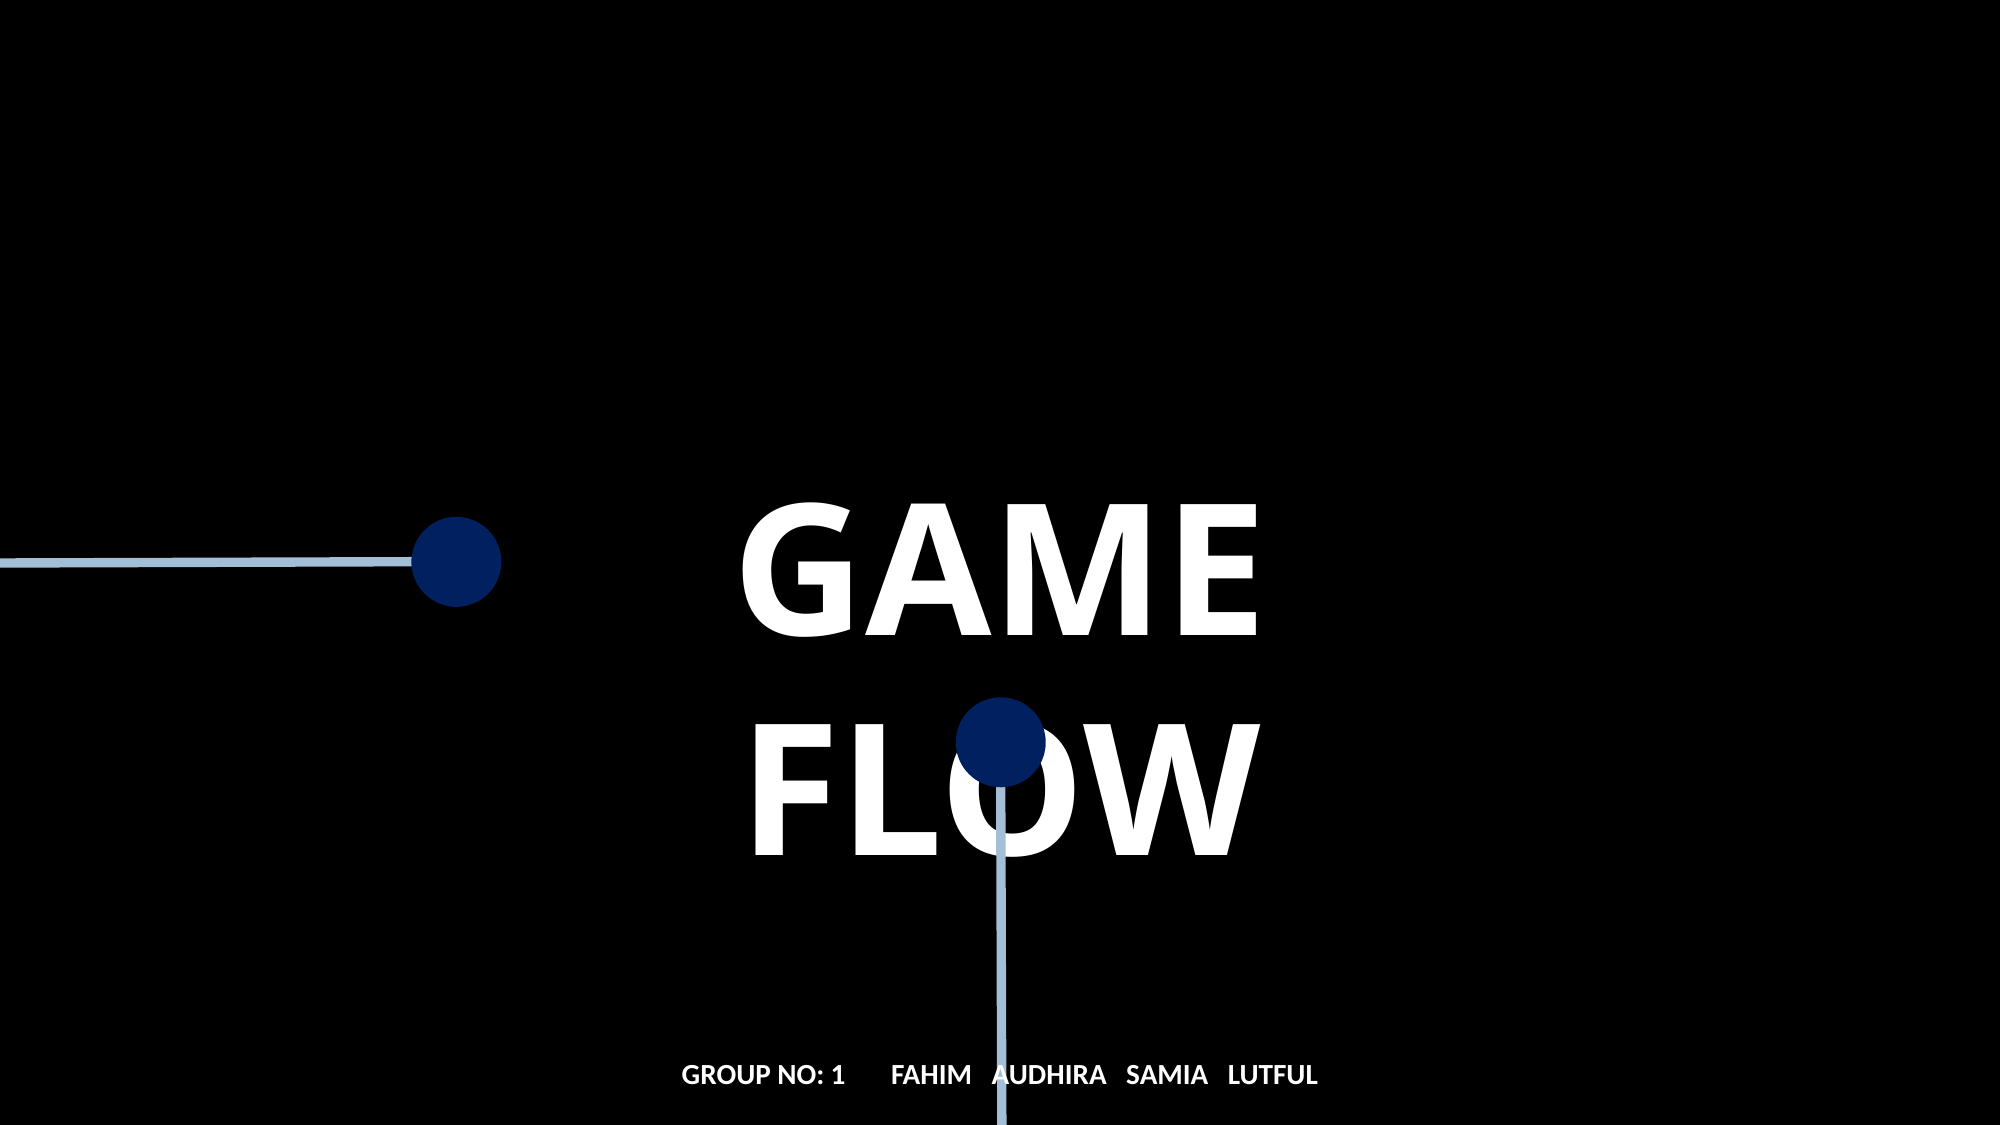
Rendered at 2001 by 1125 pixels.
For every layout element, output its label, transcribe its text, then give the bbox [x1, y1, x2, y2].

footer GROUP NO: 1 FAHIM AUDHIRA SAMIA LUTFUL [662, 1042, 1338, 1103]
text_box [728, 924, 1273, 1015]
text_box GAME FLOW [455, 444, 1545, 900]
text_box [410, 515, 503, 608]
